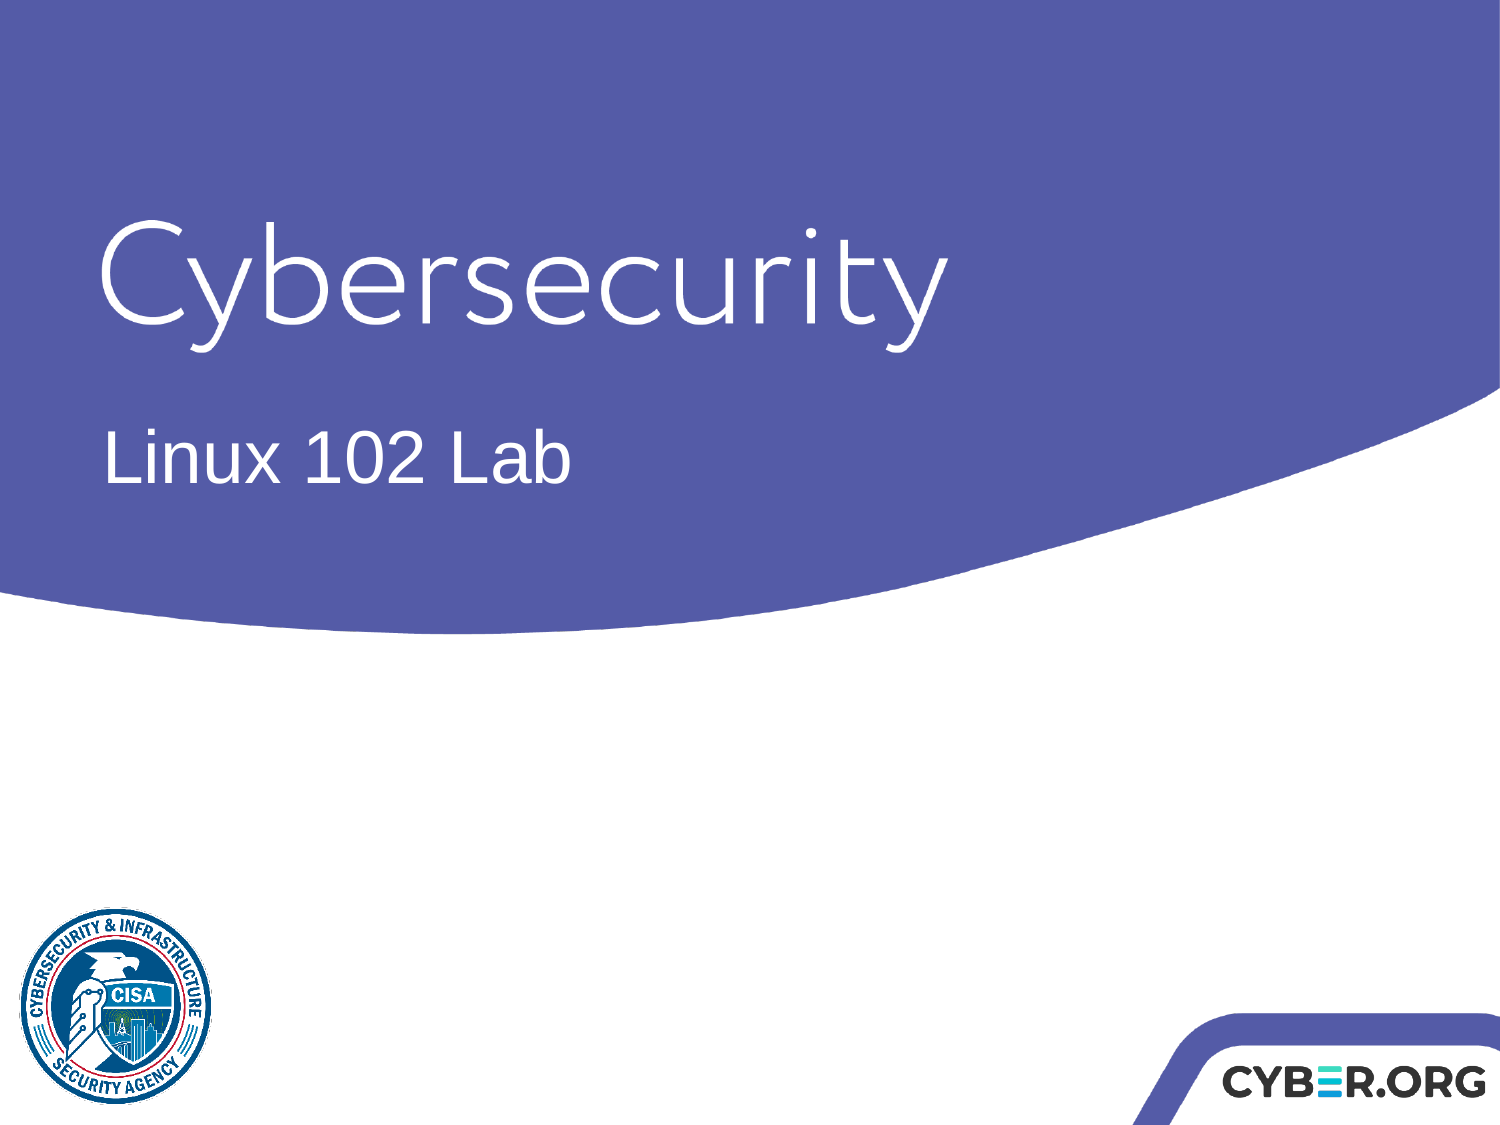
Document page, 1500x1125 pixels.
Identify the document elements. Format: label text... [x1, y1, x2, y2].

text_box Linux 102 Lab [87, 400, 1236, 507]
picture [0, 0, 1500, 1125]
